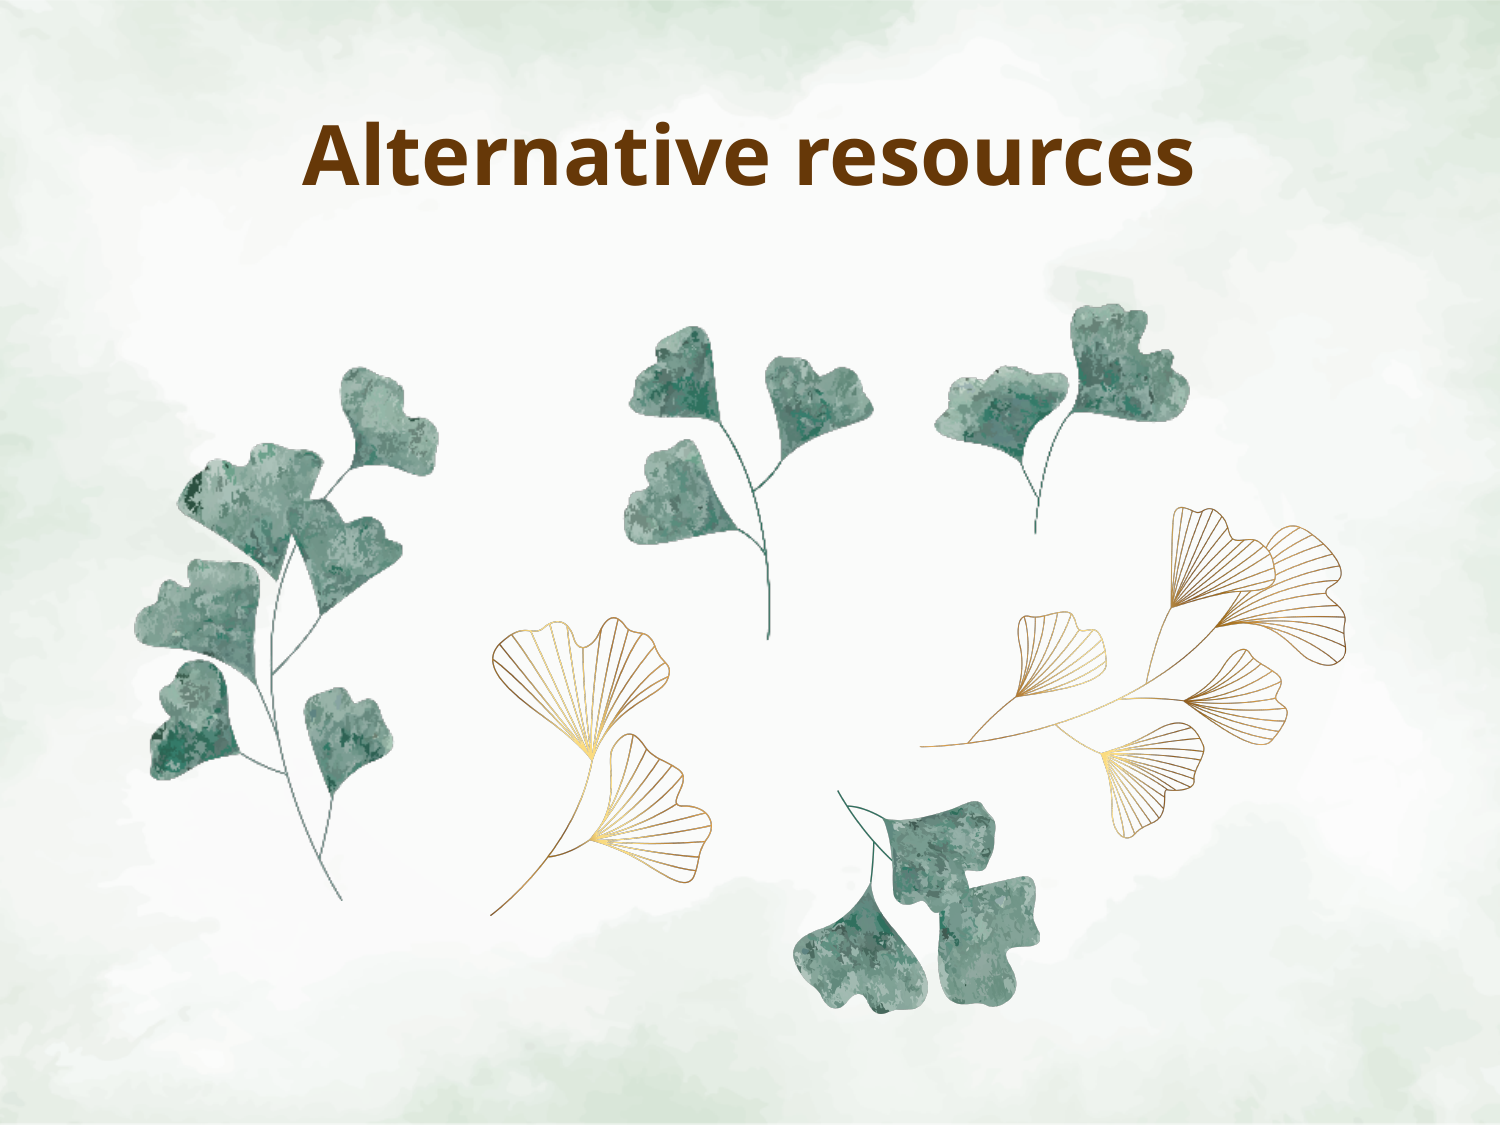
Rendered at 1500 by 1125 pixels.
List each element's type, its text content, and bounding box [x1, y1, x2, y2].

title Alternative resources [119, 89, 1381, 215]
picture [0, 0, 1500, 1125]
